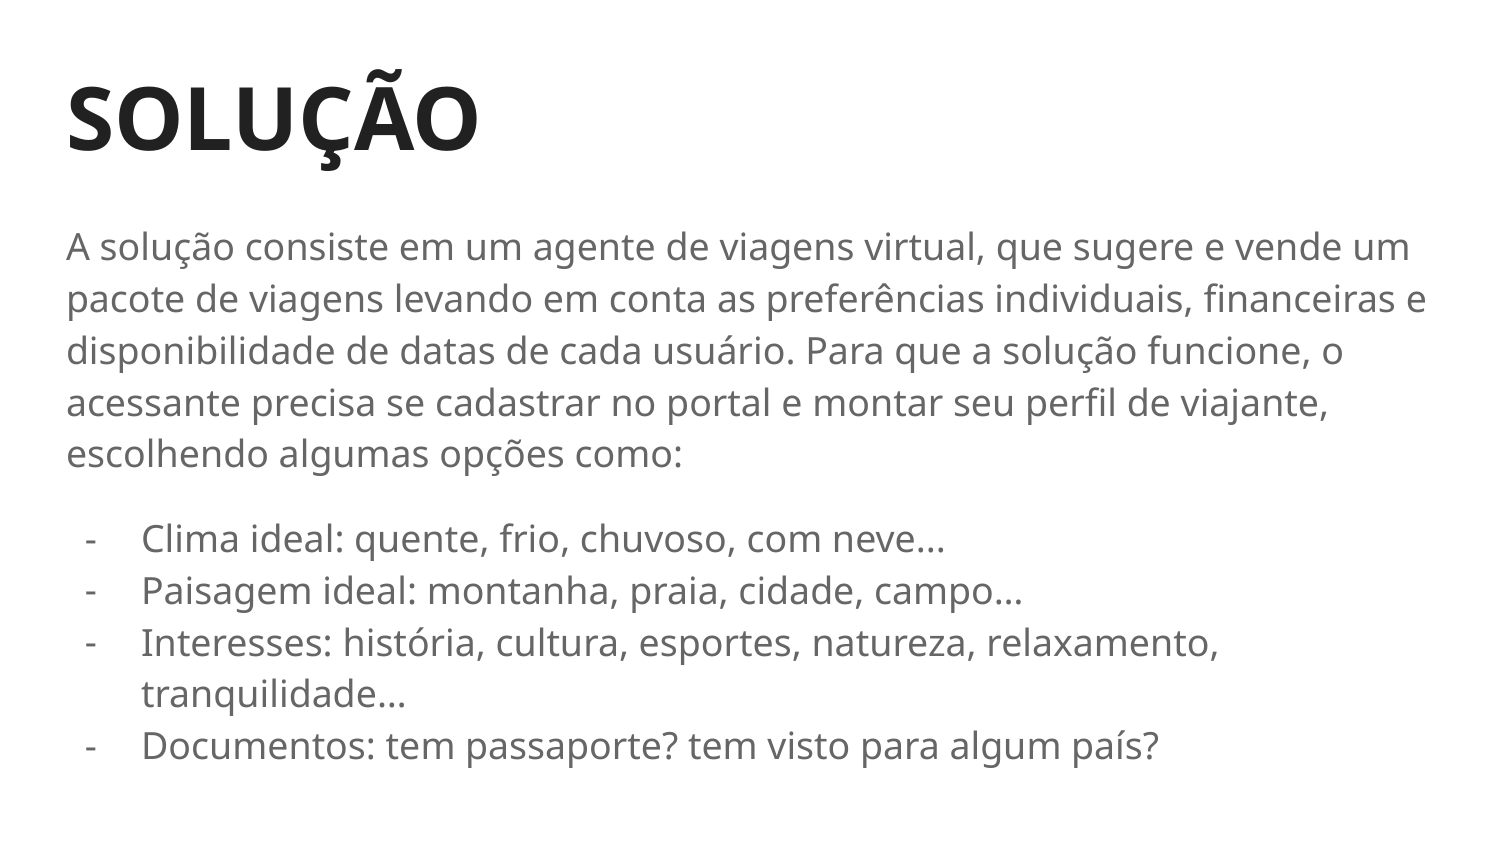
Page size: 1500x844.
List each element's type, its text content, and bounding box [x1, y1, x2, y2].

list A solução consiste em um agente de viagens virtual, que sugere e vende um pacote de viagens levando em conta as preferências individuais, financeiras e disponibilidade de datas de cada usuário. Para que a solução funcione, o acessante precisa se cadastrar no portal e montar seu perfil de viajante, escolhendo algumas opções como: Clima ideal: quente, frio, chuvoso, com neve... Paisagem ideal: montanha, praia, cidade, campo… Interesses: história, cultura, esportes, natureza, relaxamento, tranquilidade… Documentos: tem passaporte? tem visto para algum país? [51, 201, 1449, 750]
title SOLUÇÃO [51, 48, 1449, 180]
